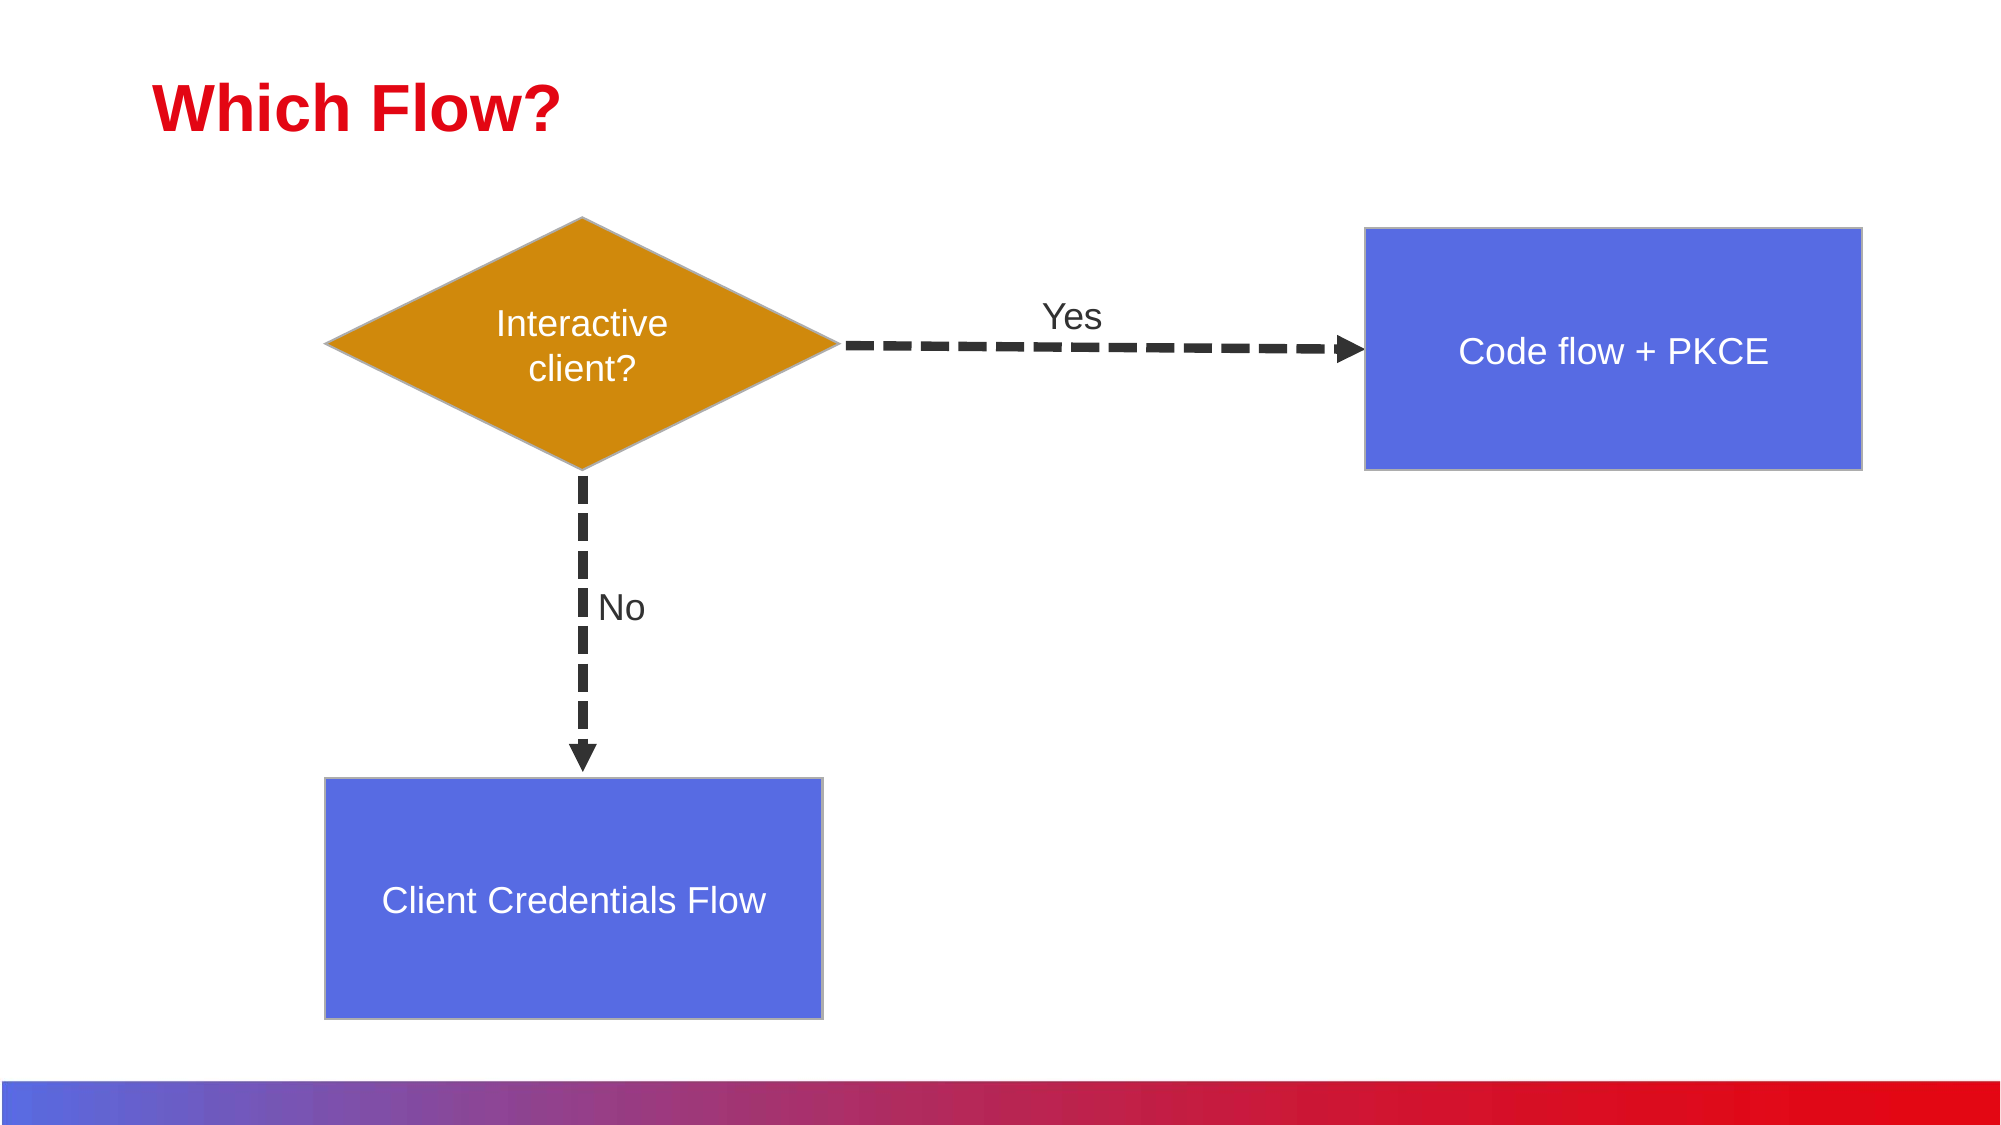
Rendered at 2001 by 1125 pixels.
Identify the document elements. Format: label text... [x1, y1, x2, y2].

text_box No [583, 575, 661, 635]
title Which Flow? [137, 66, 1863, 155]
text_box Interactive client? [322, 216, 842, 472]
text_box Client Credentials Flow [324, 777, 824, 1020]
picture [0, 0, 2001, 1125]
text_box Code flow + PKCE [1364, 227, 1863, 471]
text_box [845, 345, 1366, 350]
text_box Yes [1027, 285, 1118, 345]
